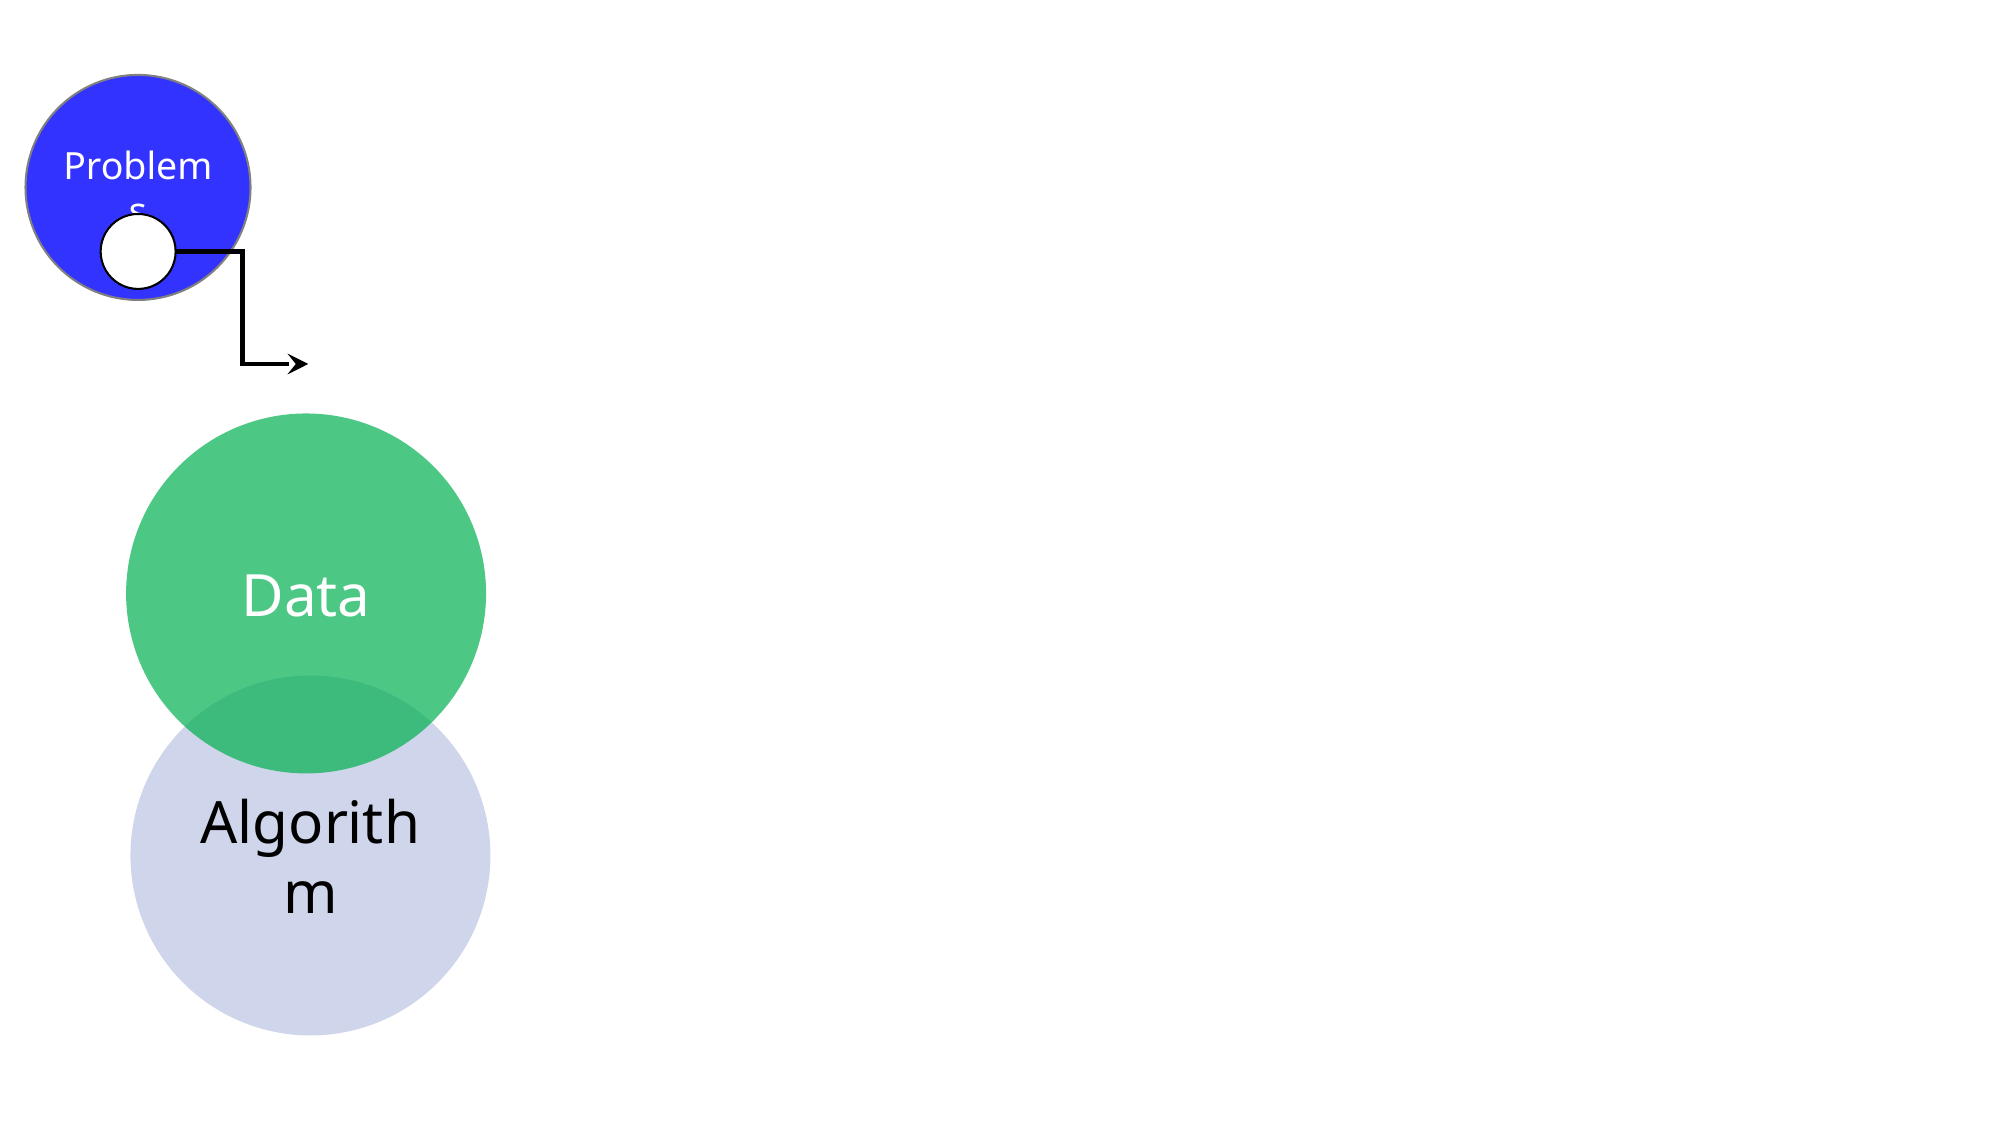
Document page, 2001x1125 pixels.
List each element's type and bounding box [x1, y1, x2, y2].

text_box [25, 74, 251, 300]
text_box [126, 413, 491, 1036]
text_box [175, 251, 309, 364]
